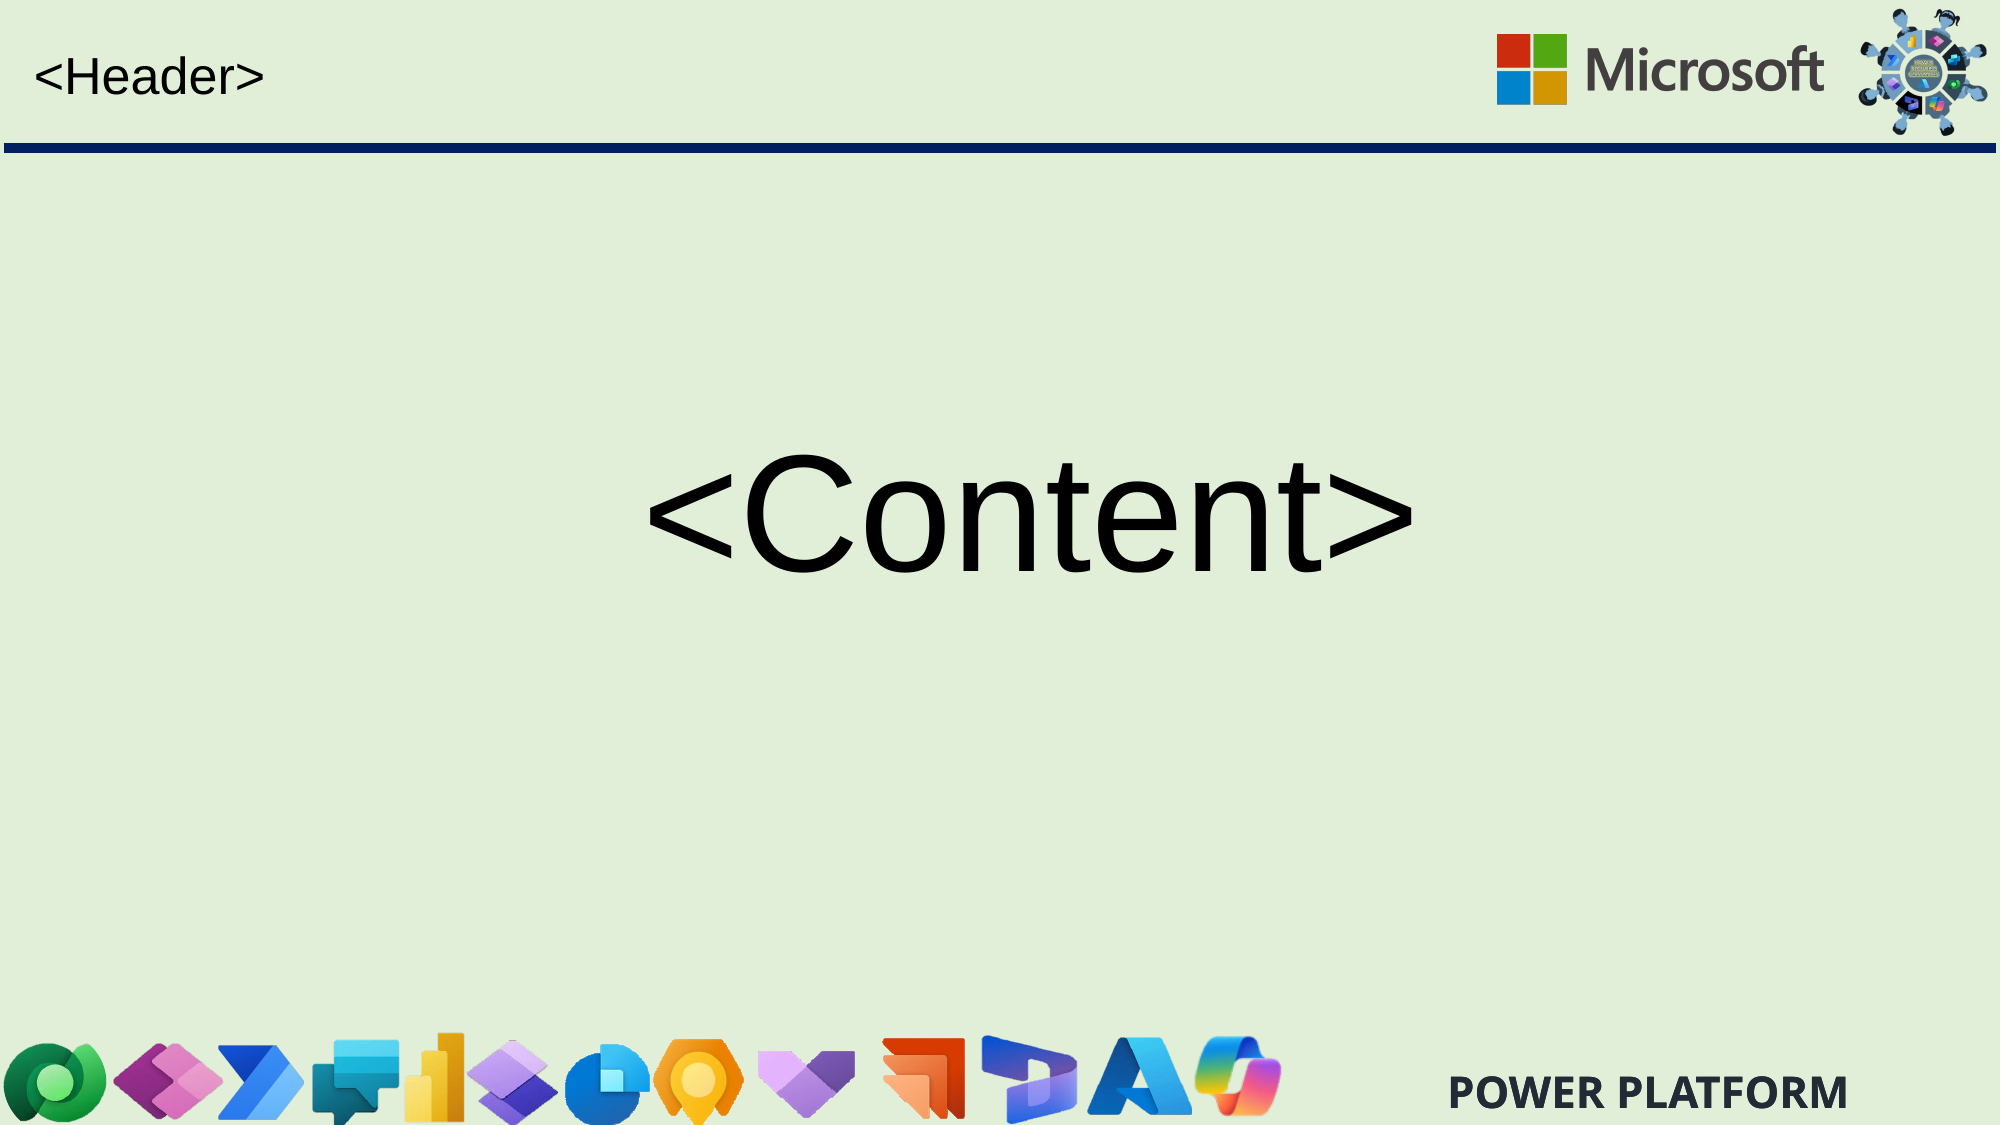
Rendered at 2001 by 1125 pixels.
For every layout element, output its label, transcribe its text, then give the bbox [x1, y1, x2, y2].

text_box <Header> [19, 34, 431, 113]
text_box POWER PLATFORM CLASSMATES [1296, 1056, 2000, 1125]
picture [1497, 34, 1824, 106]
text_box <Content> [626, 397, 1885, 612]
picture [3, 1006, 1285, 1125]
picture [1840, 0, 2000, 144]
